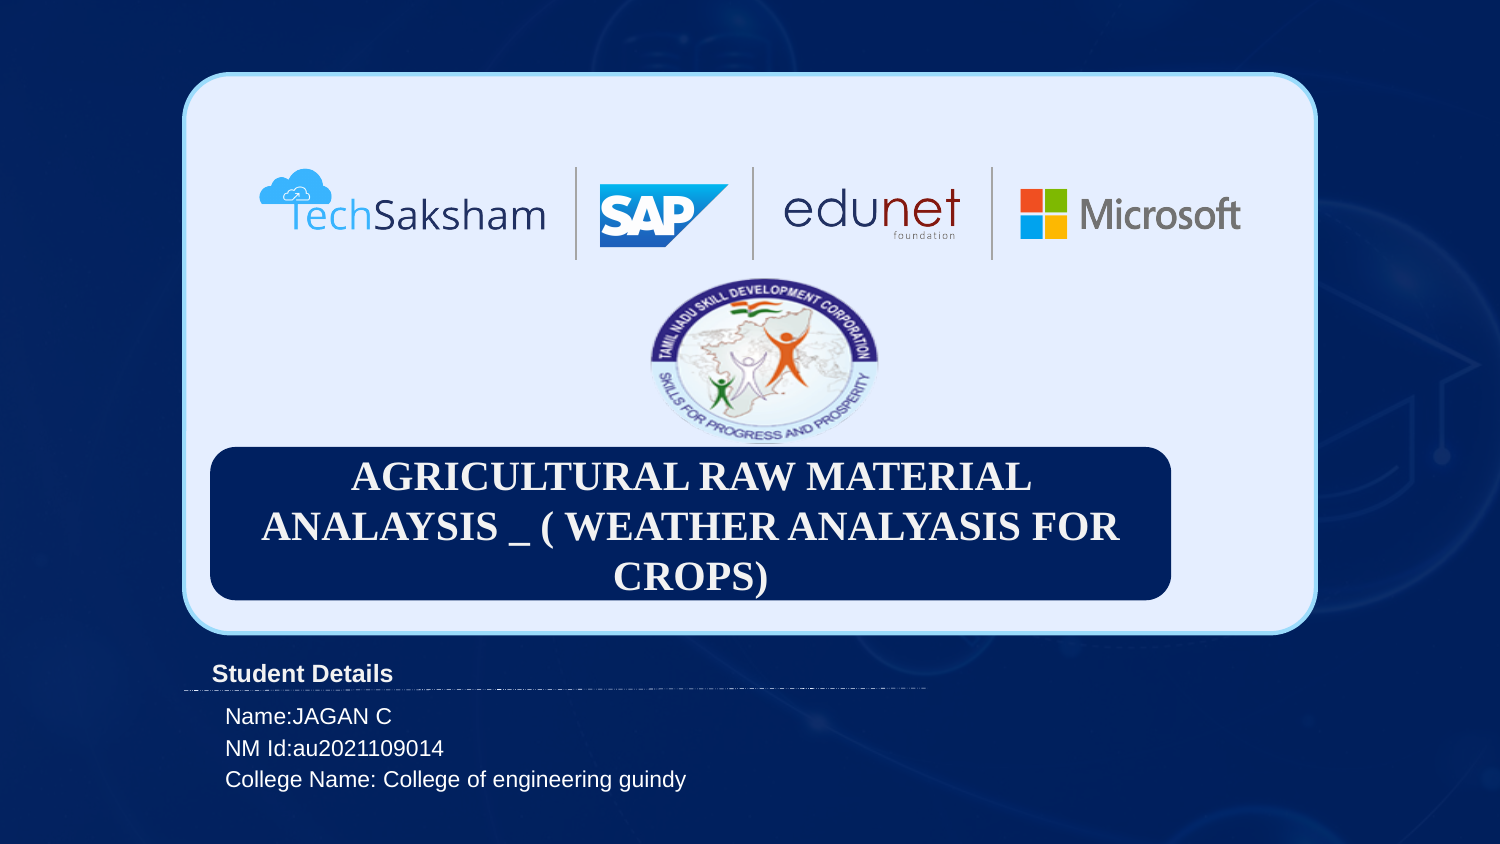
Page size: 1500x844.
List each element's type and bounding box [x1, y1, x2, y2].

text_box [0, 0, 1500, 844]
picture [645, 273, 883, 447]
text_box [253, 160, 1247, 260]
text_box [183, 687, 928, 691]
